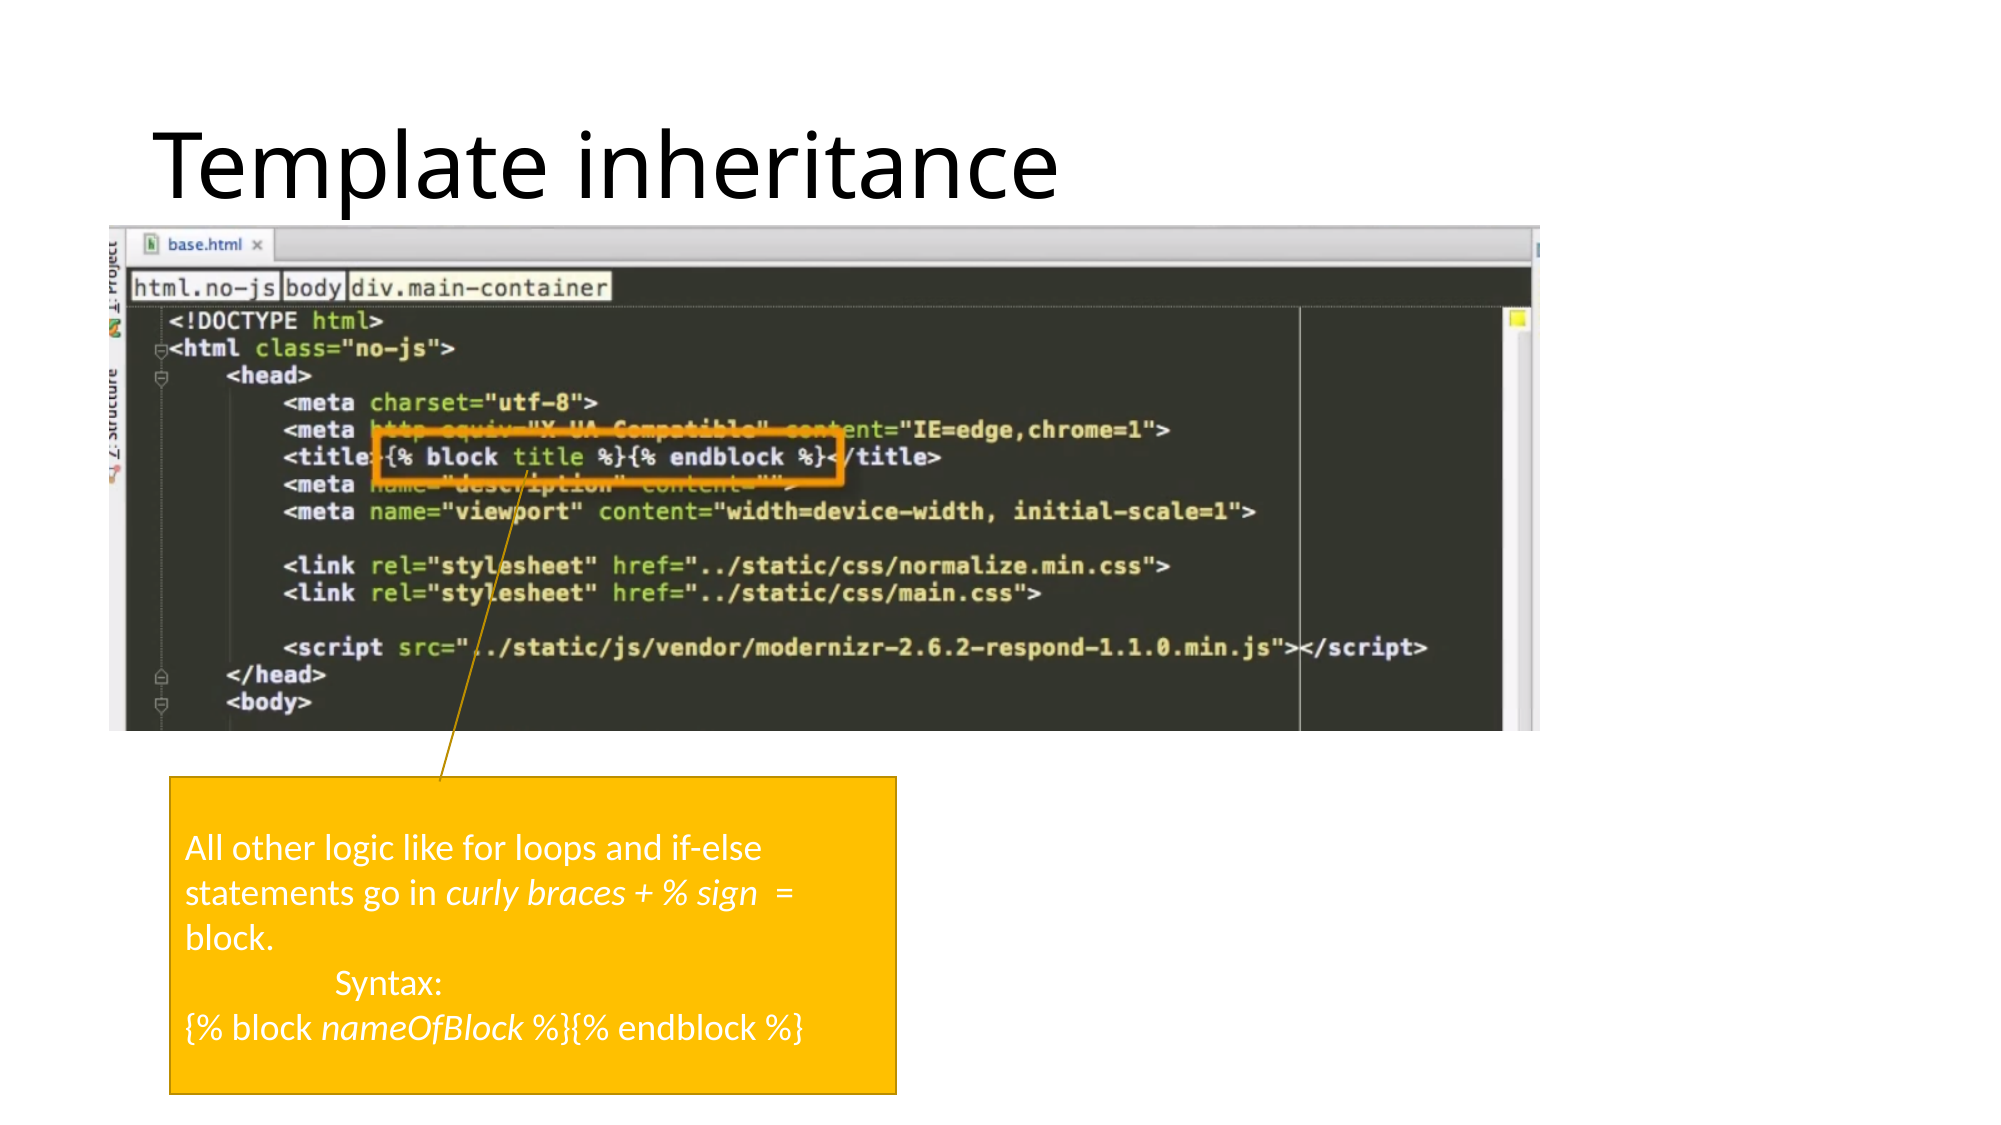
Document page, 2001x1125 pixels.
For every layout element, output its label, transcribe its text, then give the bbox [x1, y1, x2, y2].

picture [109, 225, 1540, 731]
title Template inheritance [137, 59, 1863, 278]
text_box All other logic like for loops and if-else statements go in curly braces + % sign = block. Syntax: {% block nameOfBlock %}{% endblock %} [169, 731, 897, 1095]
